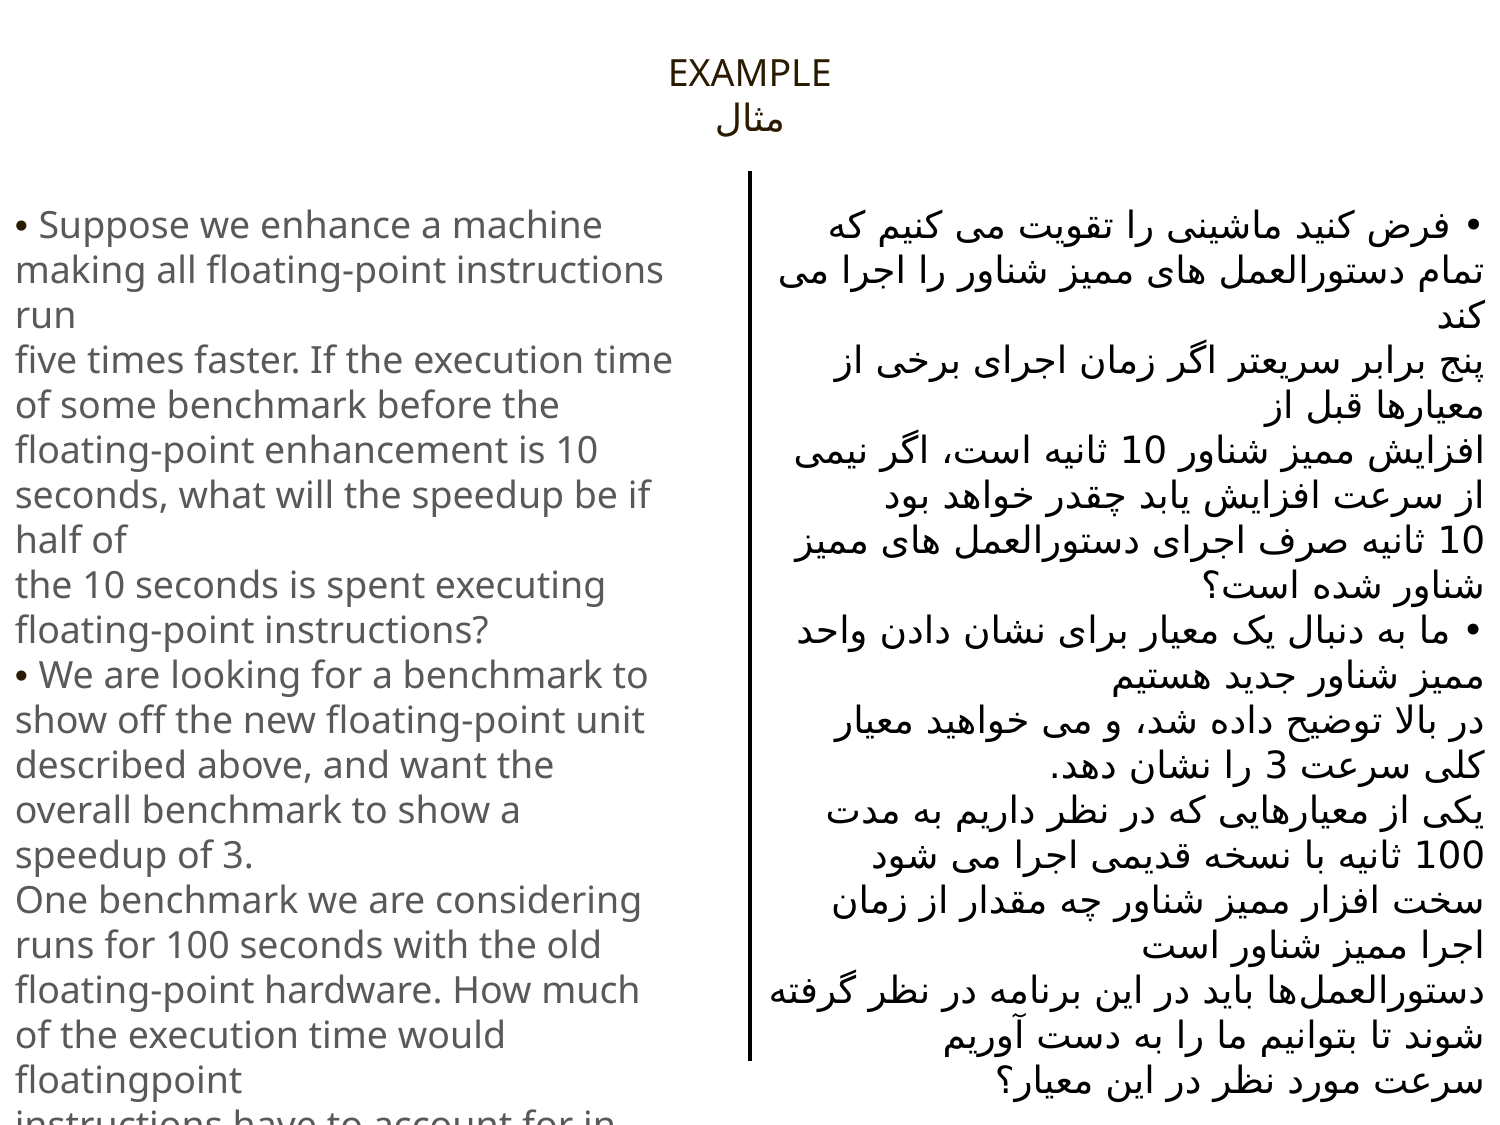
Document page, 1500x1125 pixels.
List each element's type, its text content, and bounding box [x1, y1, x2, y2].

text_box EXAMPLE مثال [0, 41, 1500, 146]
text_box • فرض کنید ماشینی را تقویت می کنیم که تمام دستورالعمل های ممیز شناور را اجرا می کند پنج برابر سریعتر اگر زمان اجرای برخی از معیارها قبل از افزایش ممیز شناور 10 ثانیه است، اگر نیمی از سرعت افزایش یابد چقدر خواهد بود 10 ثانیه صرف اجرای دستورالعمل های ممیز شناور شده است؟ • ما به دنبال یک معیار برای نشان دادن واحد ممیز شناور جدید هستیم در بالا توضیح داده شد، و می خواهید معیار کلی سرعت 3 را نشان دهد. یکی از معیارهایی که در نظر داریم به مدت 100 ثانیه با نسخه قدیمی اجرا می شود سخت افزار ممیز شناور چه مقدار از زمان اجرا ممیز شناور است دستورالعمل‌ها باید در این برنامه در نظر گرفته شوند تا بتوانیم ما را به دست آوریم سرعت مورد نظر در این معیار؟ [749, 193, 1500, 1108]
text_box • Suppose we enhance a machine making all floating-point instructions run five times faster. If the execution time of some benchmark before the floating-point enhancement is 10 seconds, what will the speedup be if half of the 10 seconds is spent executing floating-point instructions? • We are looking for a benchmark to show off the new floating-point unit described above, and want the overall benchmark to show a speedup of 3. One benchmark we are considering runs for 100 seconds with the old floating-point hardware. How much of the execution time would floatingpoint instructions have to account for in this program in order to yield our desired speedup on this benchmark? [0, 193, 697, 1125]
